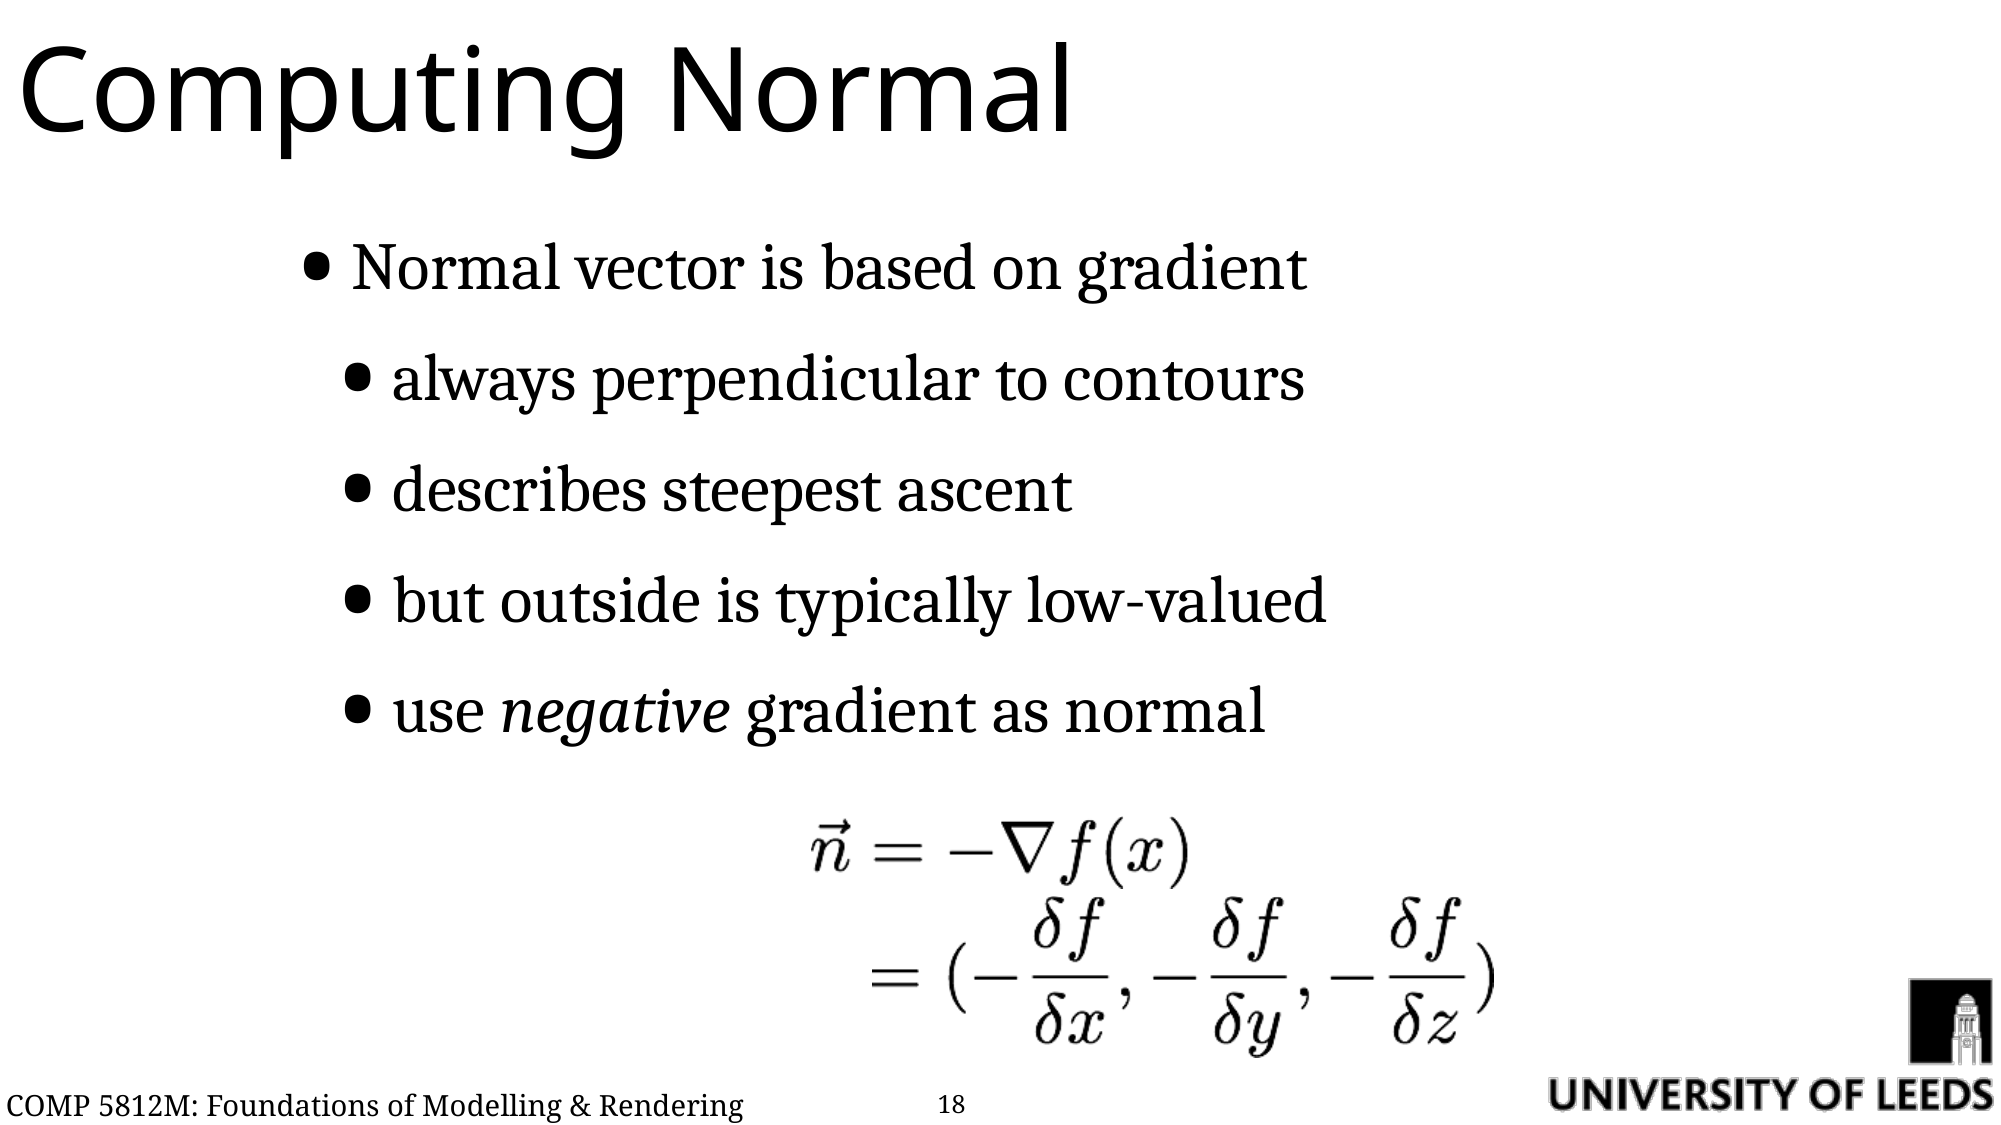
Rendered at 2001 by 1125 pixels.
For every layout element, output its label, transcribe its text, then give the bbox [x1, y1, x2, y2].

list Normal vector is based on gradient always perpendicular to contours describes steepest ascent but outside is typically low-valued use negative gradient as normal [251, 180, 1750, 799]
title Computing Normal [1, 5, 2000, 182]
picture [872, 896, 1494, 1059]
picture [1543, 930, 2000, 1125]
picture [810, 816, 1189, 889]
